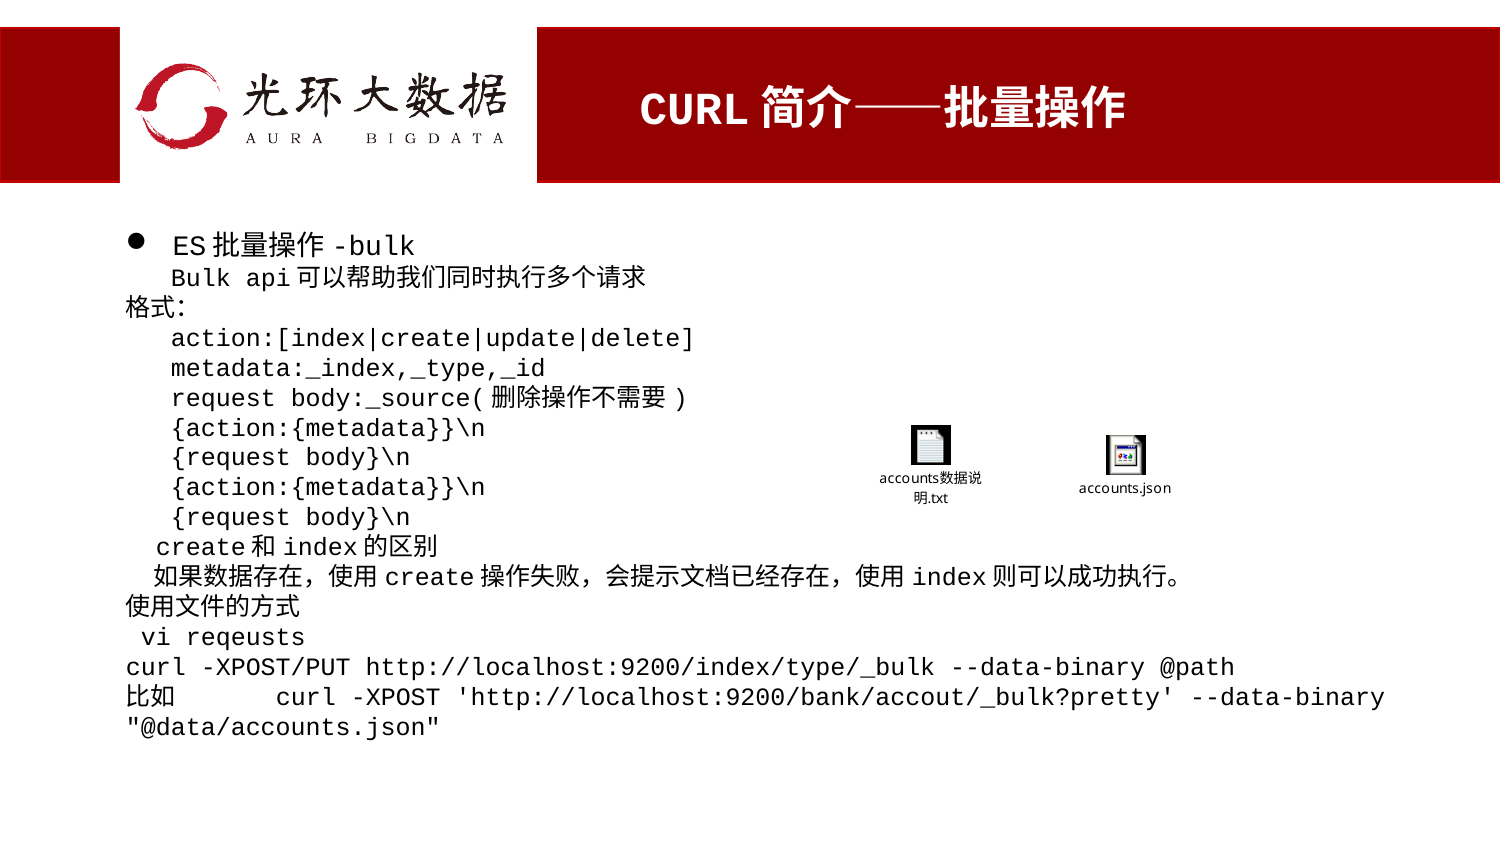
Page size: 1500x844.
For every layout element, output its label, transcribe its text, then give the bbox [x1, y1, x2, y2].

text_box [1068, 435, 1182, 539]
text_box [873, 425, 988, 529]
text_box ES批量操作-bulk Bulk api可以帮助我们同时执行多个请求 格式： action:[index|create|update|delete] metadata:_index,_type,_id request body:_source(删除操作不需要) {action:{metadata}}\n {request body}\n {action:{metadata}}\n {request body}\n create和index的区别 如果数据存在，使用create操作失败，会提示文档已经存在，使用index则可以成功执行。 使用文件的方式 vi reqeusts curl -XPOST/PUT http://localhost:9200/index/type/_bulk --data-binary @path 比如 curl -XPOST 'http://localhost:9200/bank/accout/_bulk?pretty' --data-binary "@data/accounts.json" [111, 220, 1453, 748]
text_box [0, 27, 1500, 186]
